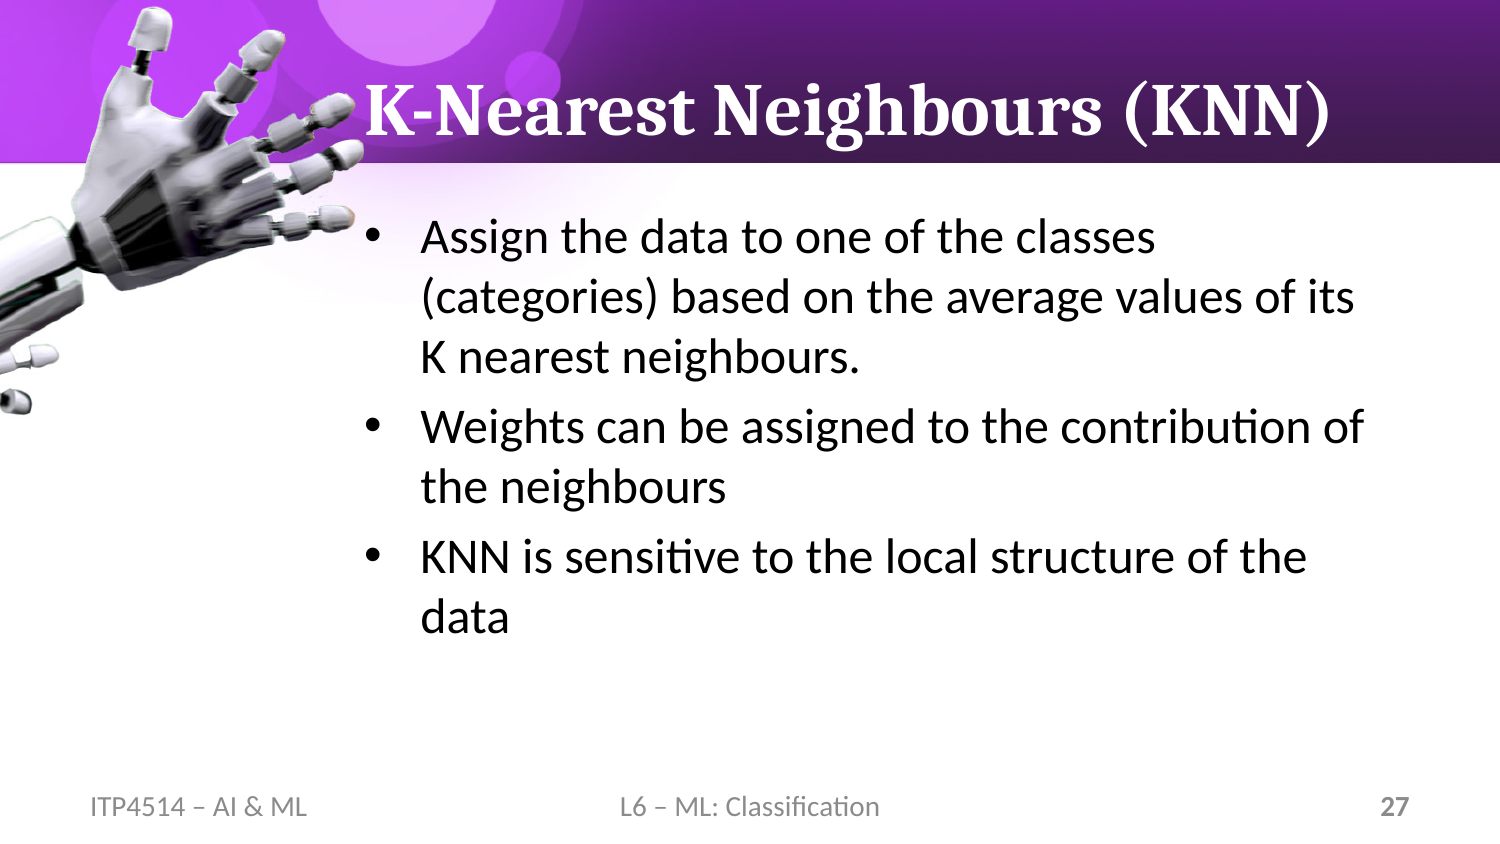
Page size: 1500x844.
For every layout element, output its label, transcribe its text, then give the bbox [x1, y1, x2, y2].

title K-Nearest Neighbours (KNN) [349, 46, 1402, 166]
list Assign the data to one of the classes (categories) based on the average values of its K nearest neighbours. Weights can be assigned to the contribution of the neighbours KNN is sensitive to the local structure of the data [349, 196, 1402, 773]
slide_number ITP4514 – AI & ML [75, 782, 325, 827]
footer L6 – ML: Classification [449, 782, 1051, 827]
slide_number 27 [1200, 782, 1425, 827]
picture [0, 0, 1500, 844]
